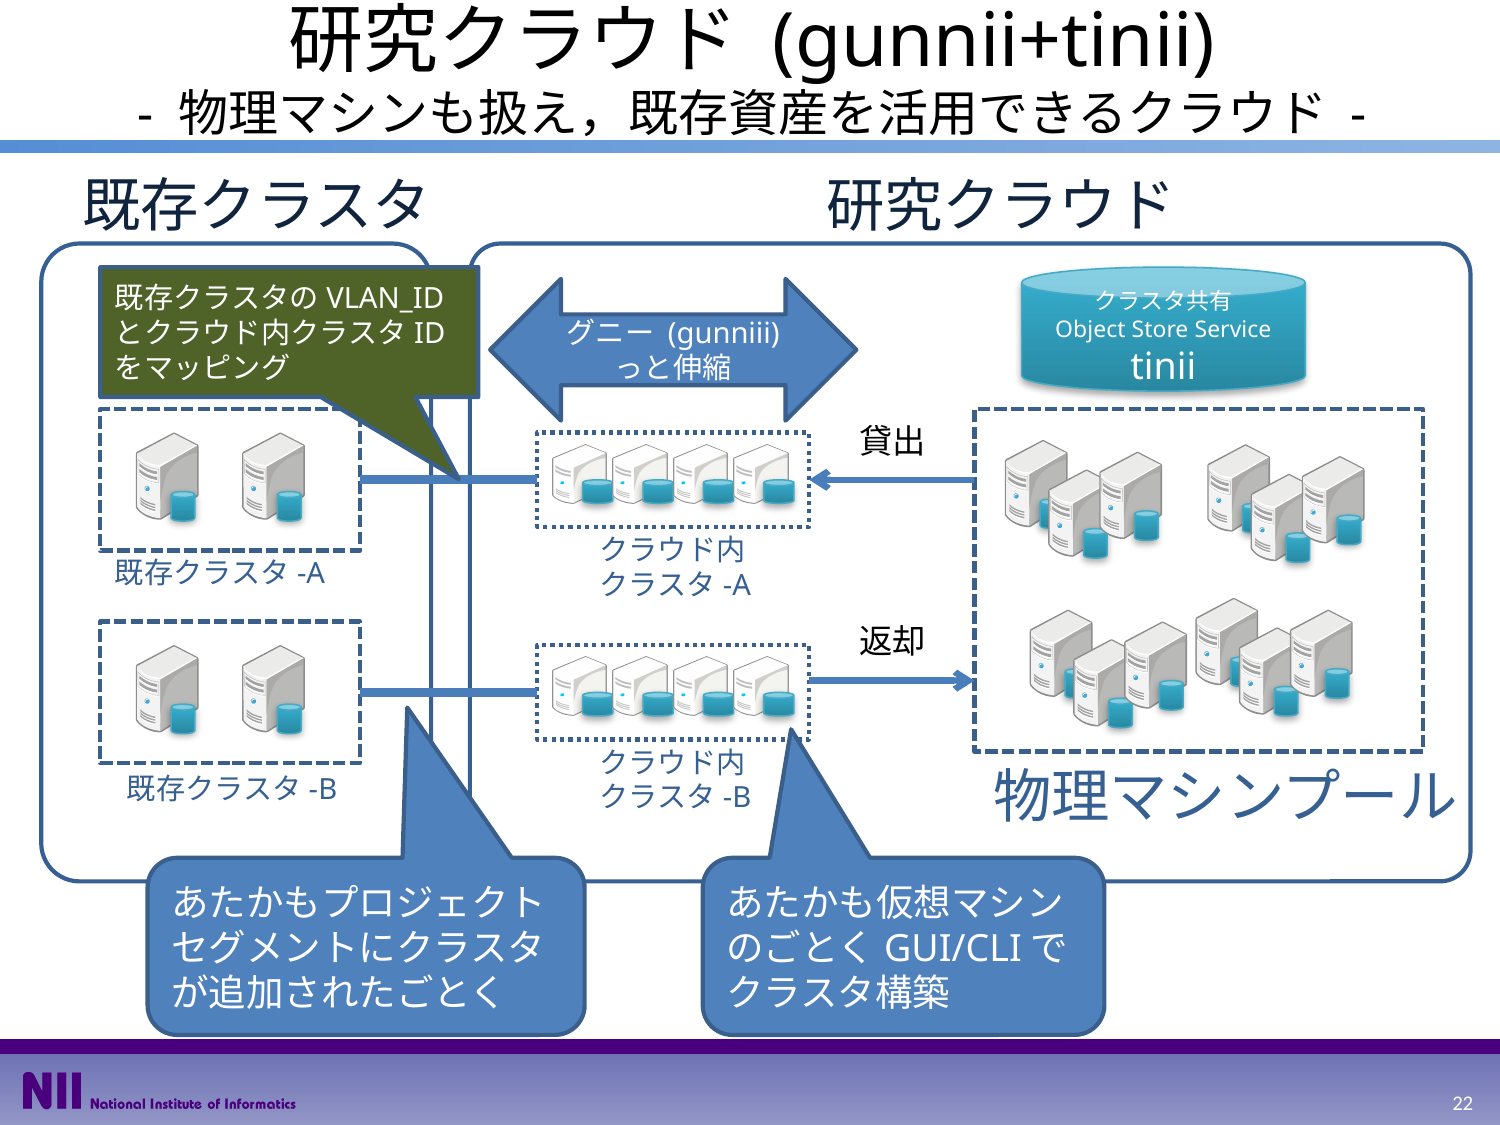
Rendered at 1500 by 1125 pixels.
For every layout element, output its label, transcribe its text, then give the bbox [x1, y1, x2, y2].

text_box あたかも仮想マシンのごとくGUI/CLIでクラスタ構築 [700, 749, 1107, 1038]
text_box [972, 407, 1425, 754]
picture [1029, 609, 1188, 727]
text_box クラスタ共有 Object Store Service tinii [1020, 266, 1307, 392]
picture [241, 432, 306, 521]
text_box グニー (gunniii) っと伸縮 [488, 276, 859, 423]
picture [1206, 444, 1365, 562]
text_box 研究クラウド [811, 188, 1191, 246]
text_box あたかもプロジェクトセグメントにクラスタが追加されたごとく [145, 705, 587, 1038]
text_box [807, 687, 1473, 884]
text_box 既存クラスタ-B [112, 763, 361, 813]
picture [1195, 597, 1353, 715]
text_box クラウド内 クラスタ-B [584, 749, 785, 822]
text_box [467, 241, 1473, 751]
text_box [537, 644, 810, 740]
picture [1004, 439, 1163, 557]
slide_number 22 [1406, 1089, 1489, 1114]
text_box 返却 [844, 613, 951, 668]
text_box 既存クラスタ [67, 160, 446, 246]
text_box - 物理マシンも扱え，既存資産を活用できるクラウド - [76, 73, 1427, 188]
text_box [39, 243, 434, 884]
text_box [98, 619, 362, 765]
text_box 研究クラウド (gunnii+tinii) [76, 0, 1427, 73]
text_box 既存クラスタ-A [100, 547, 349, 598]
text_box 物理マシンプール [978, 751, 1473, 837]
picture [0, 1039, 1500, 1125]
text_box [467, 701, 773, 884]
picture [135, 432, 199, 521]
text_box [1023, 268, 1303, 297]
picture [135, 644, 199, 733]
text_box 既存クラスタのVLAN_IDとクラウド内クラスタIDをマッピング [98, 265, 481, 479]
text_box クラウド内 クラスタ-A [584, 537, 798, 609]
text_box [537, 432, 810, 528]
picture [241, 644, 306, 733]
